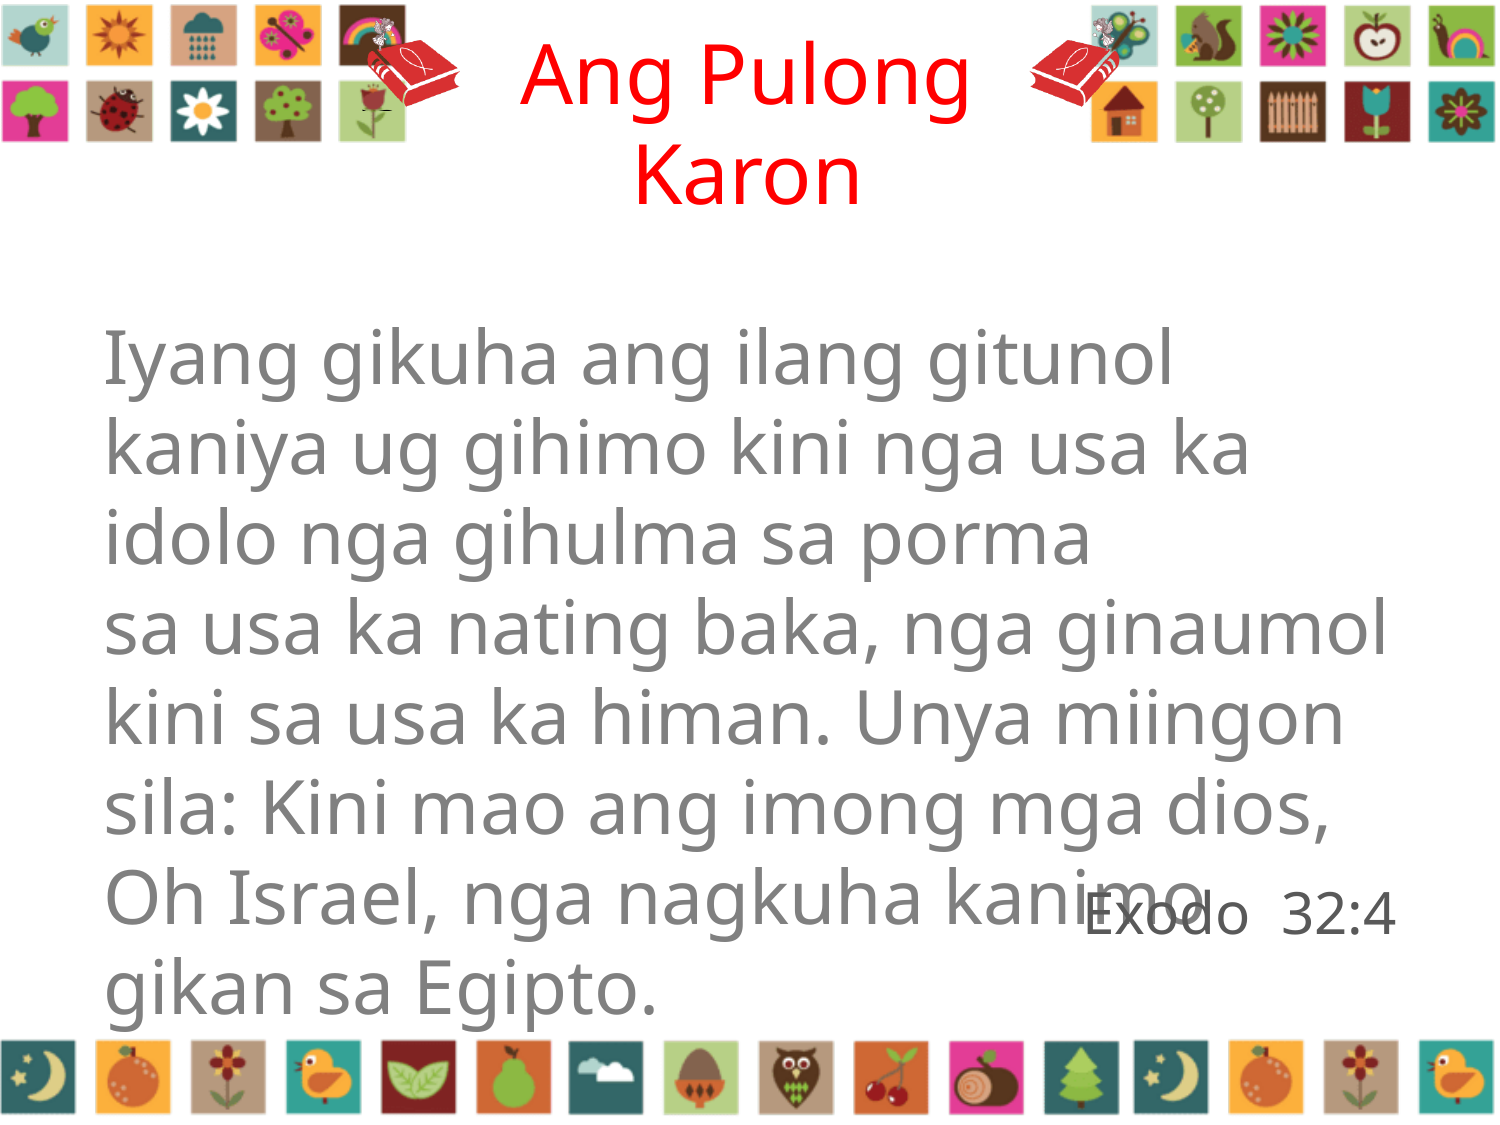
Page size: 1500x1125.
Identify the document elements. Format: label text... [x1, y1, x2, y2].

picture [998, 3, 1500, 150]
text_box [0, 1028, 1500, 1118]
picture [0, 3, 492, 150]
text_box Iyang gikuha ang ilang gitunol kaniya ug gihimo kini nga usa ka idolo nga gihulma sa porma sa usa ka nating baka, nga ginaumol kini sa usa ka himan. Unya miingon sila: Kini mao ang imong mga dios, Oh Israel, nga nagkuha kanimo gikan sa Egipto. [88, 302, 1436, 1027]
text_box Exodo 32:4 [779, 868, 1412, 954]
text_box Ang Pulong Karon [414, 13, 1080, 229]
